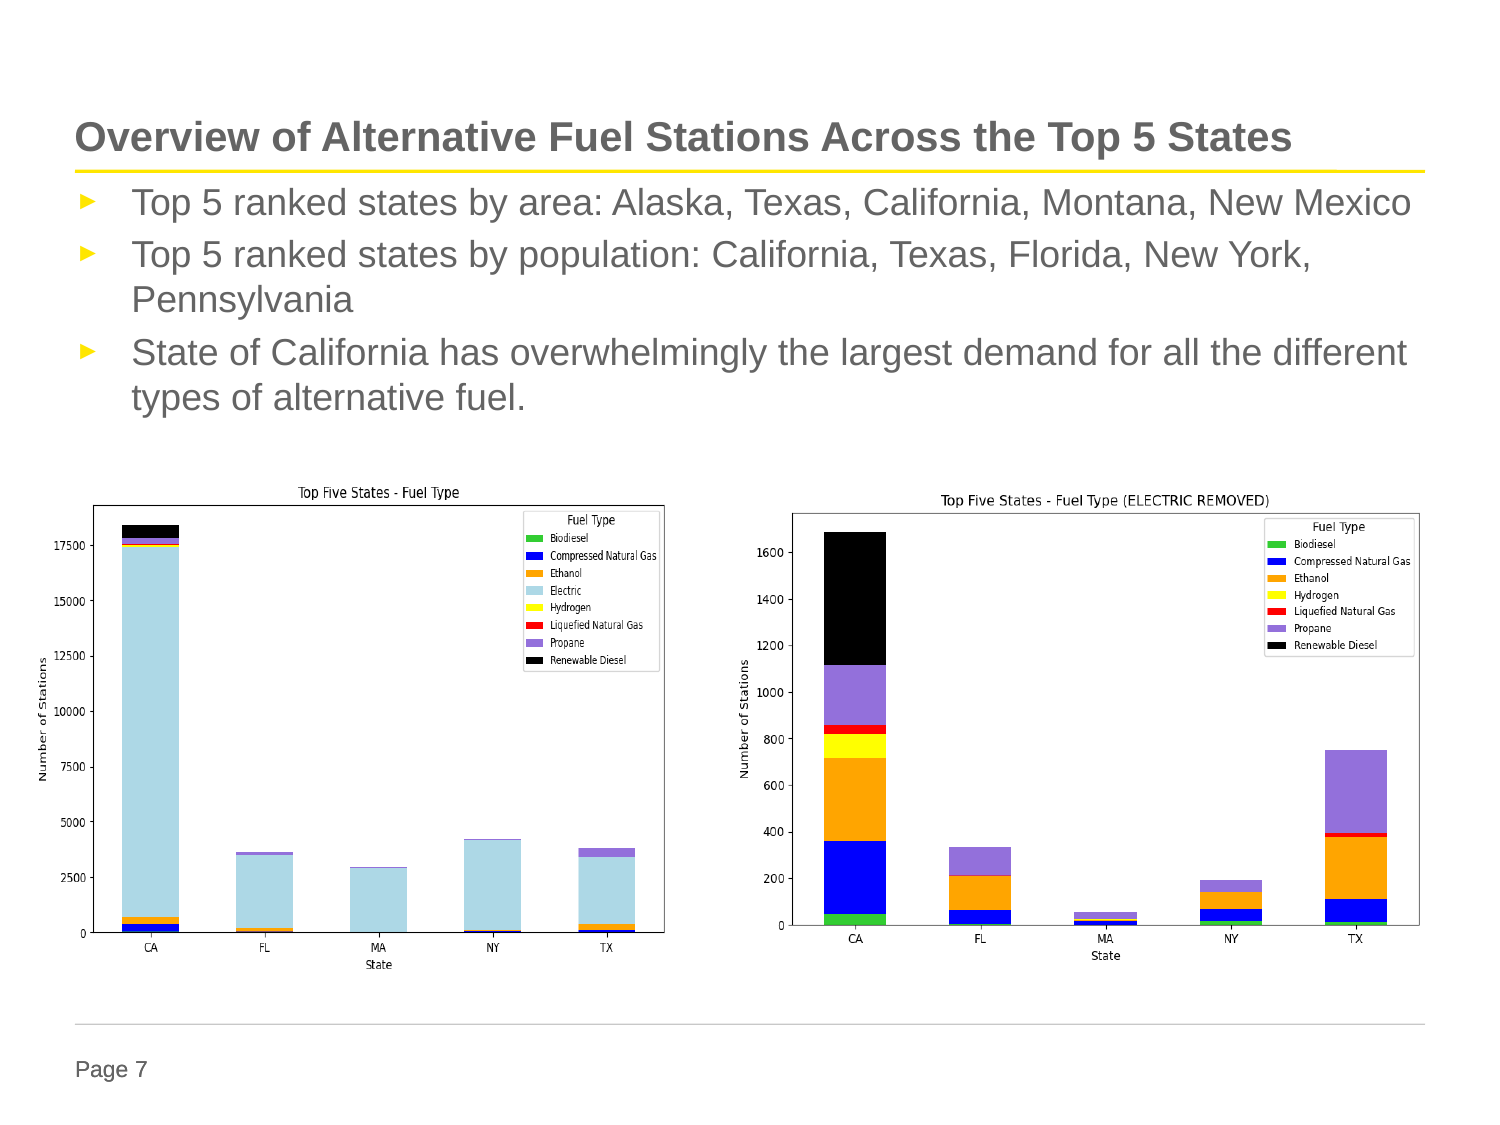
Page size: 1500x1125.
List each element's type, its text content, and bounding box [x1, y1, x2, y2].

picture [1, 438, 1499, 993]
text_box Top 5 ranked states by area: Alaska, Texas, California, Montana, New Mexico Top 5 ranked states by population: California, Texas, Florida, New York, Pennsylvania State of California has overwhelmingly the largest demand for all the different types of alternative fuel. [74, 177, 1453, 447]
title Overview of Alternative Fuel Stations Across the Top 5 States [74, 33, 1467, 175]
